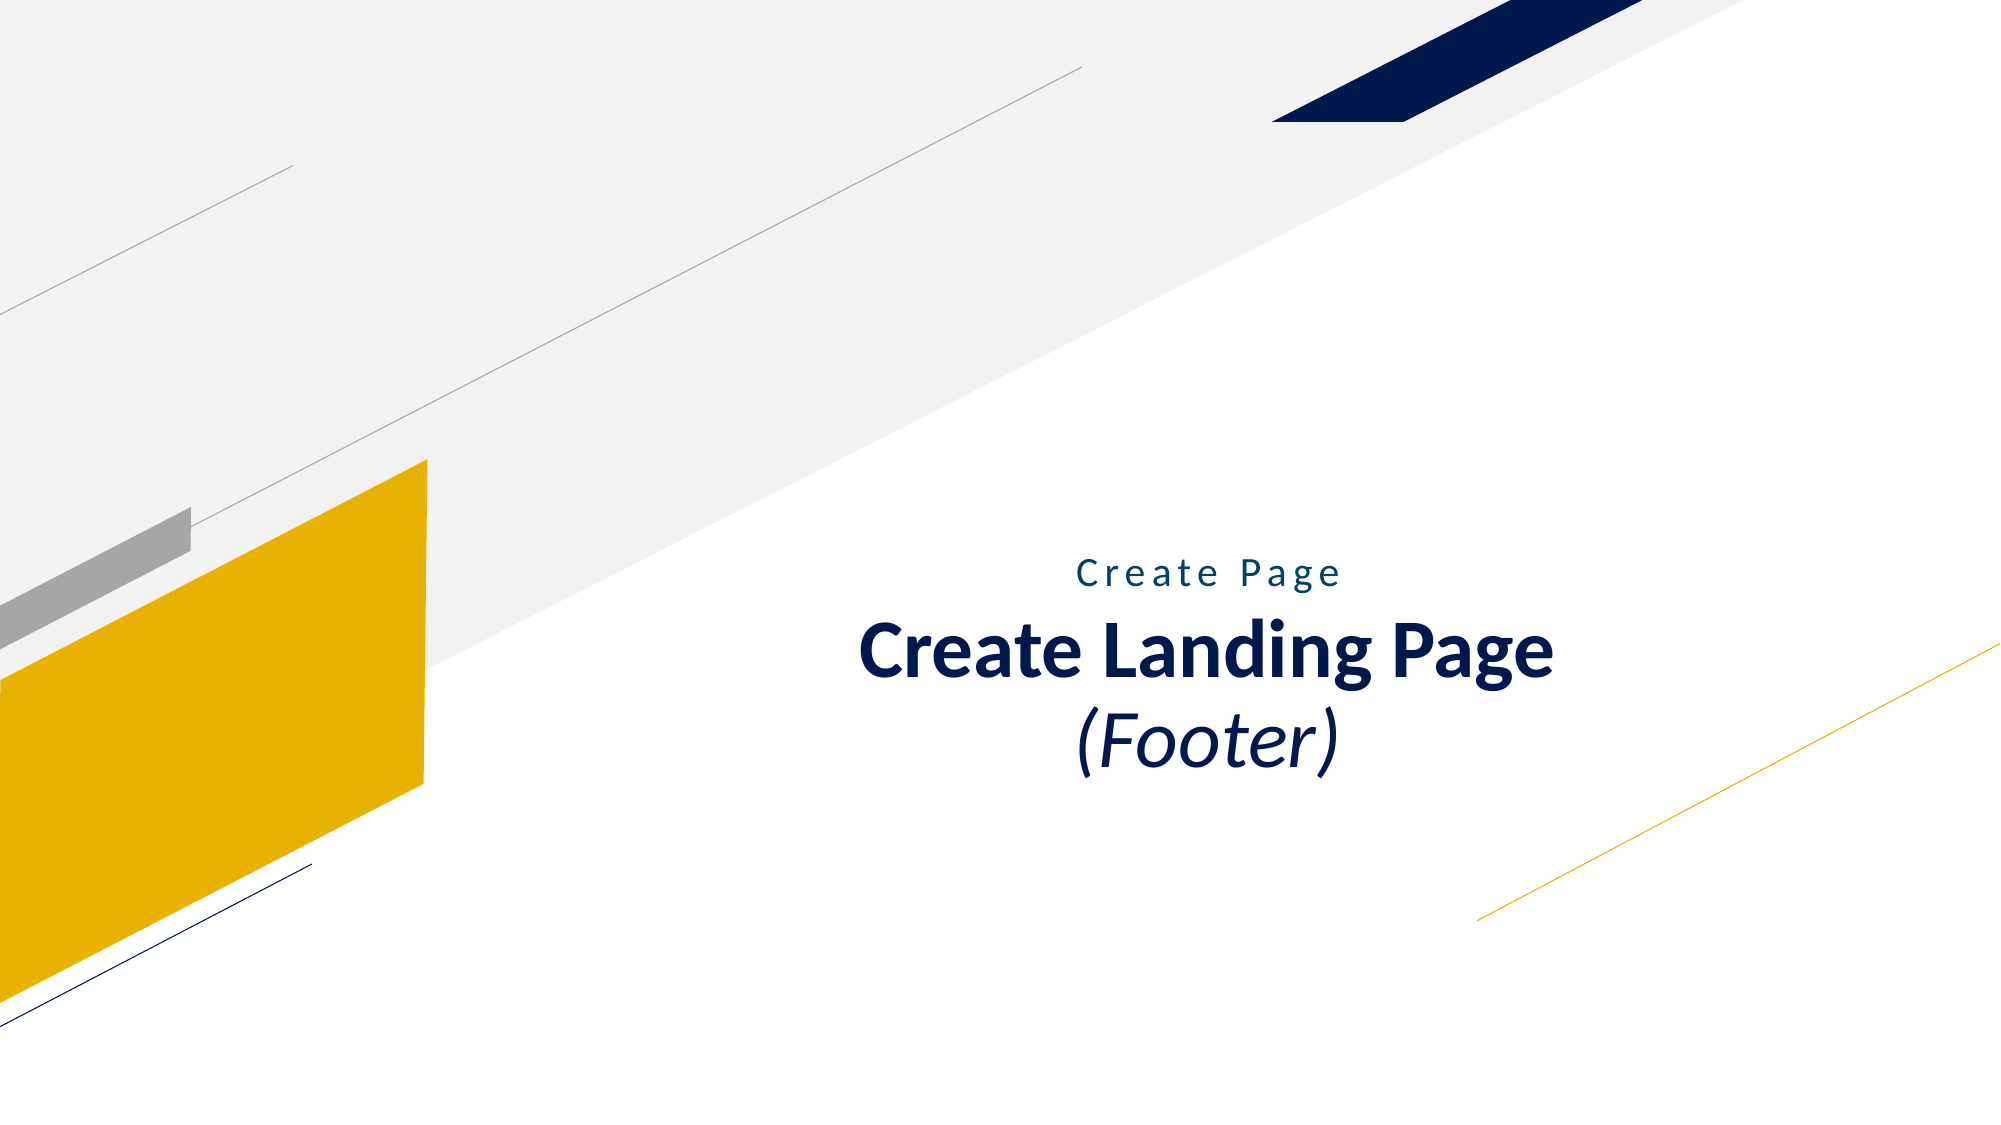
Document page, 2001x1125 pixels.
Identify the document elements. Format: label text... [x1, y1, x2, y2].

text_box Create Landing Page (Footer) [807, 598, 1609, 791]
text_box Create Page [904, 543, 1512, 613]
